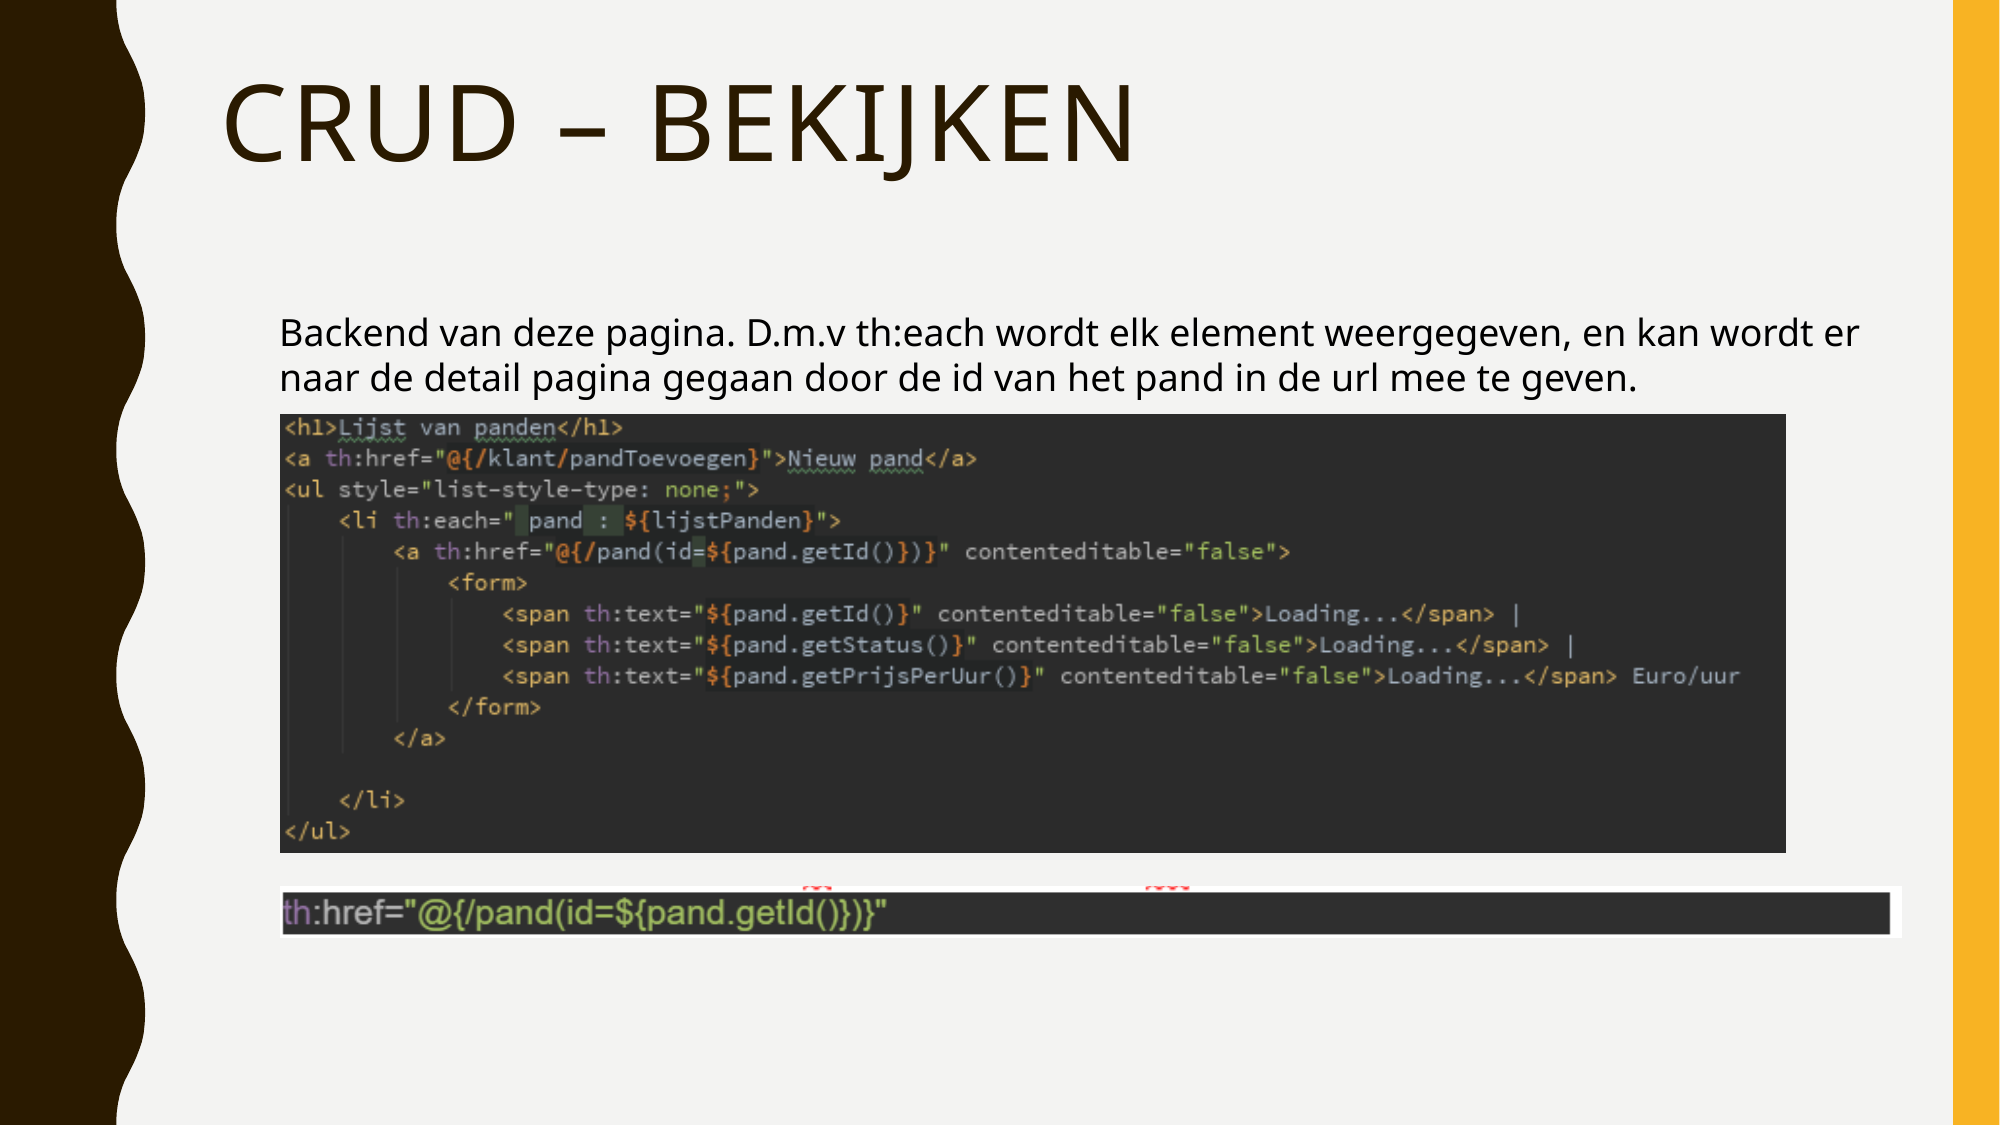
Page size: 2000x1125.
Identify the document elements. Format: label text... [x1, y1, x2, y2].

title CRUD – bekijken [205, 62, 1875, 301]
picture [280, 886, 1902, 938]
picture [280, 414, 1786, 853]
text_box Backend van deze pagina. D.m.v th:each wordt elk element weergegeven, en kan wordt er naar de detail pagina gegaan door de id van het pand in de url mee te geven. [189, 301, 1912, 407]
